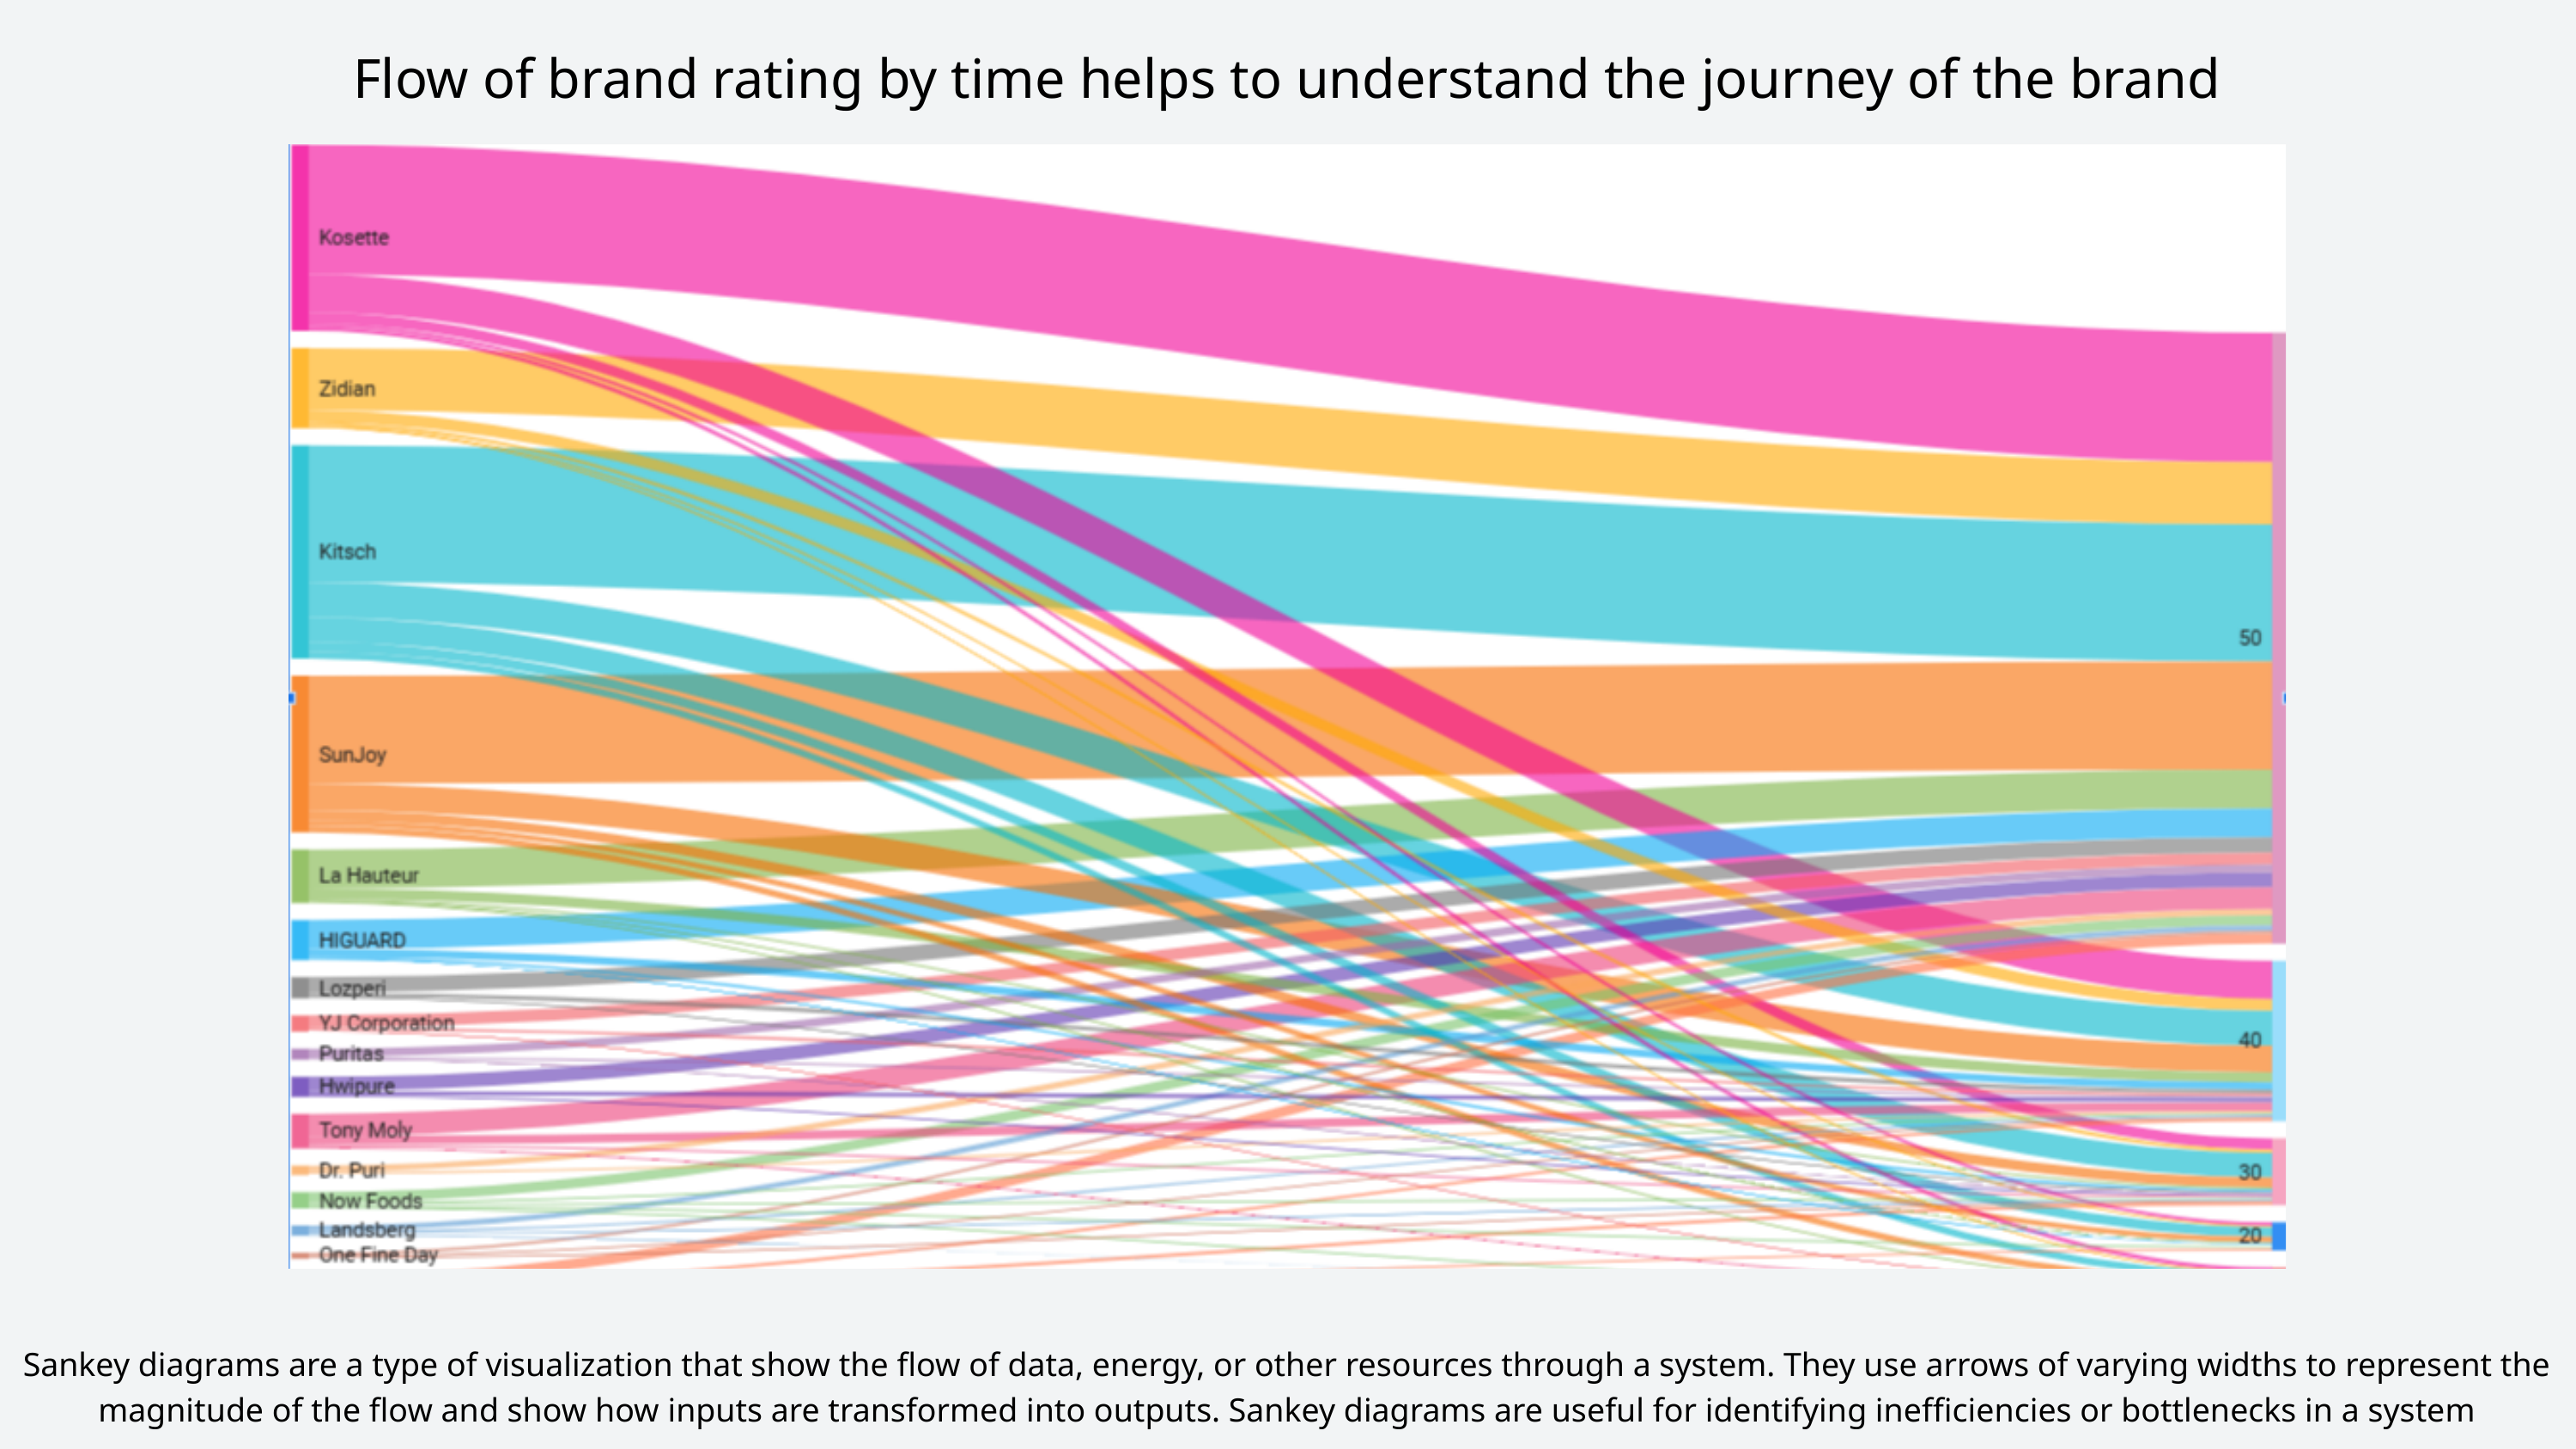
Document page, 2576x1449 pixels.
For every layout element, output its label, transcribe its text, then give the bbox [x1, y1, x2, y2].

picture [288, 144, 2287, 1269]
text_box Flow of brand rating by time helps to understand the journey of the brand [144, 33, 2430, 110]
text_box Sankey diagrams are a type of visualization that show the flow of data, energy, or other resources through a system. They use arrows of varying widths to represent the magnitude of the flow and show how inputs are transformed into outputs. Sankey diagrams are useful for identifying inefficiencies or bottlenecks in a system [0, 1337, 2576, 1428]
